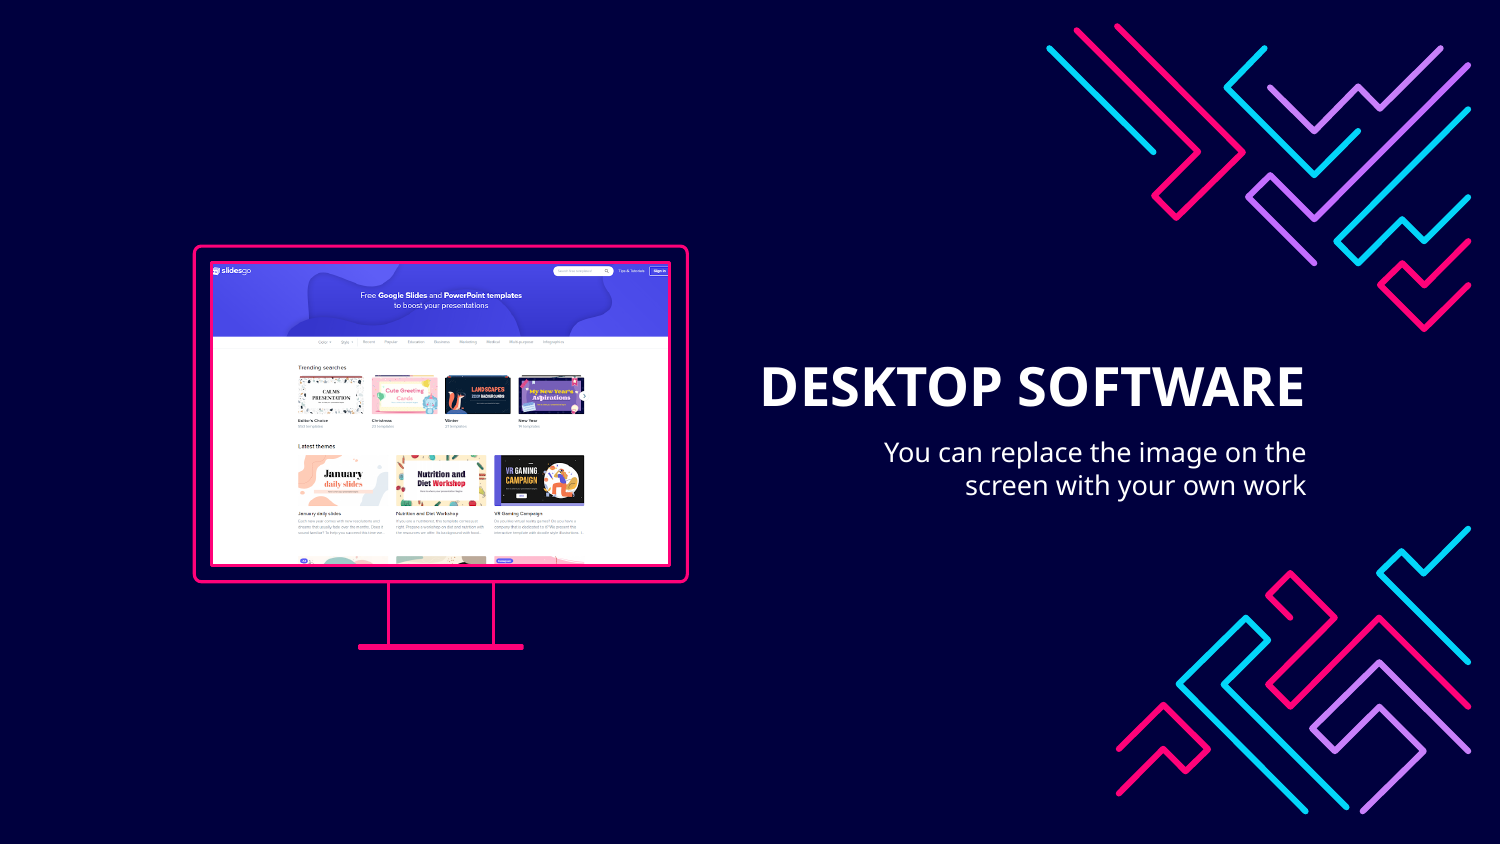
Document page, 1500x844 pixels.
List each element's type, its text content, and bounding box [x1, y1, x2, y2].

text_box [194, 245, 688, 651]
subtitle You can replace the image on the screen with your own work [829, 420, 1322, 513]
title DESKTOP SOFTWARE [692, 331, 1322, 440]
